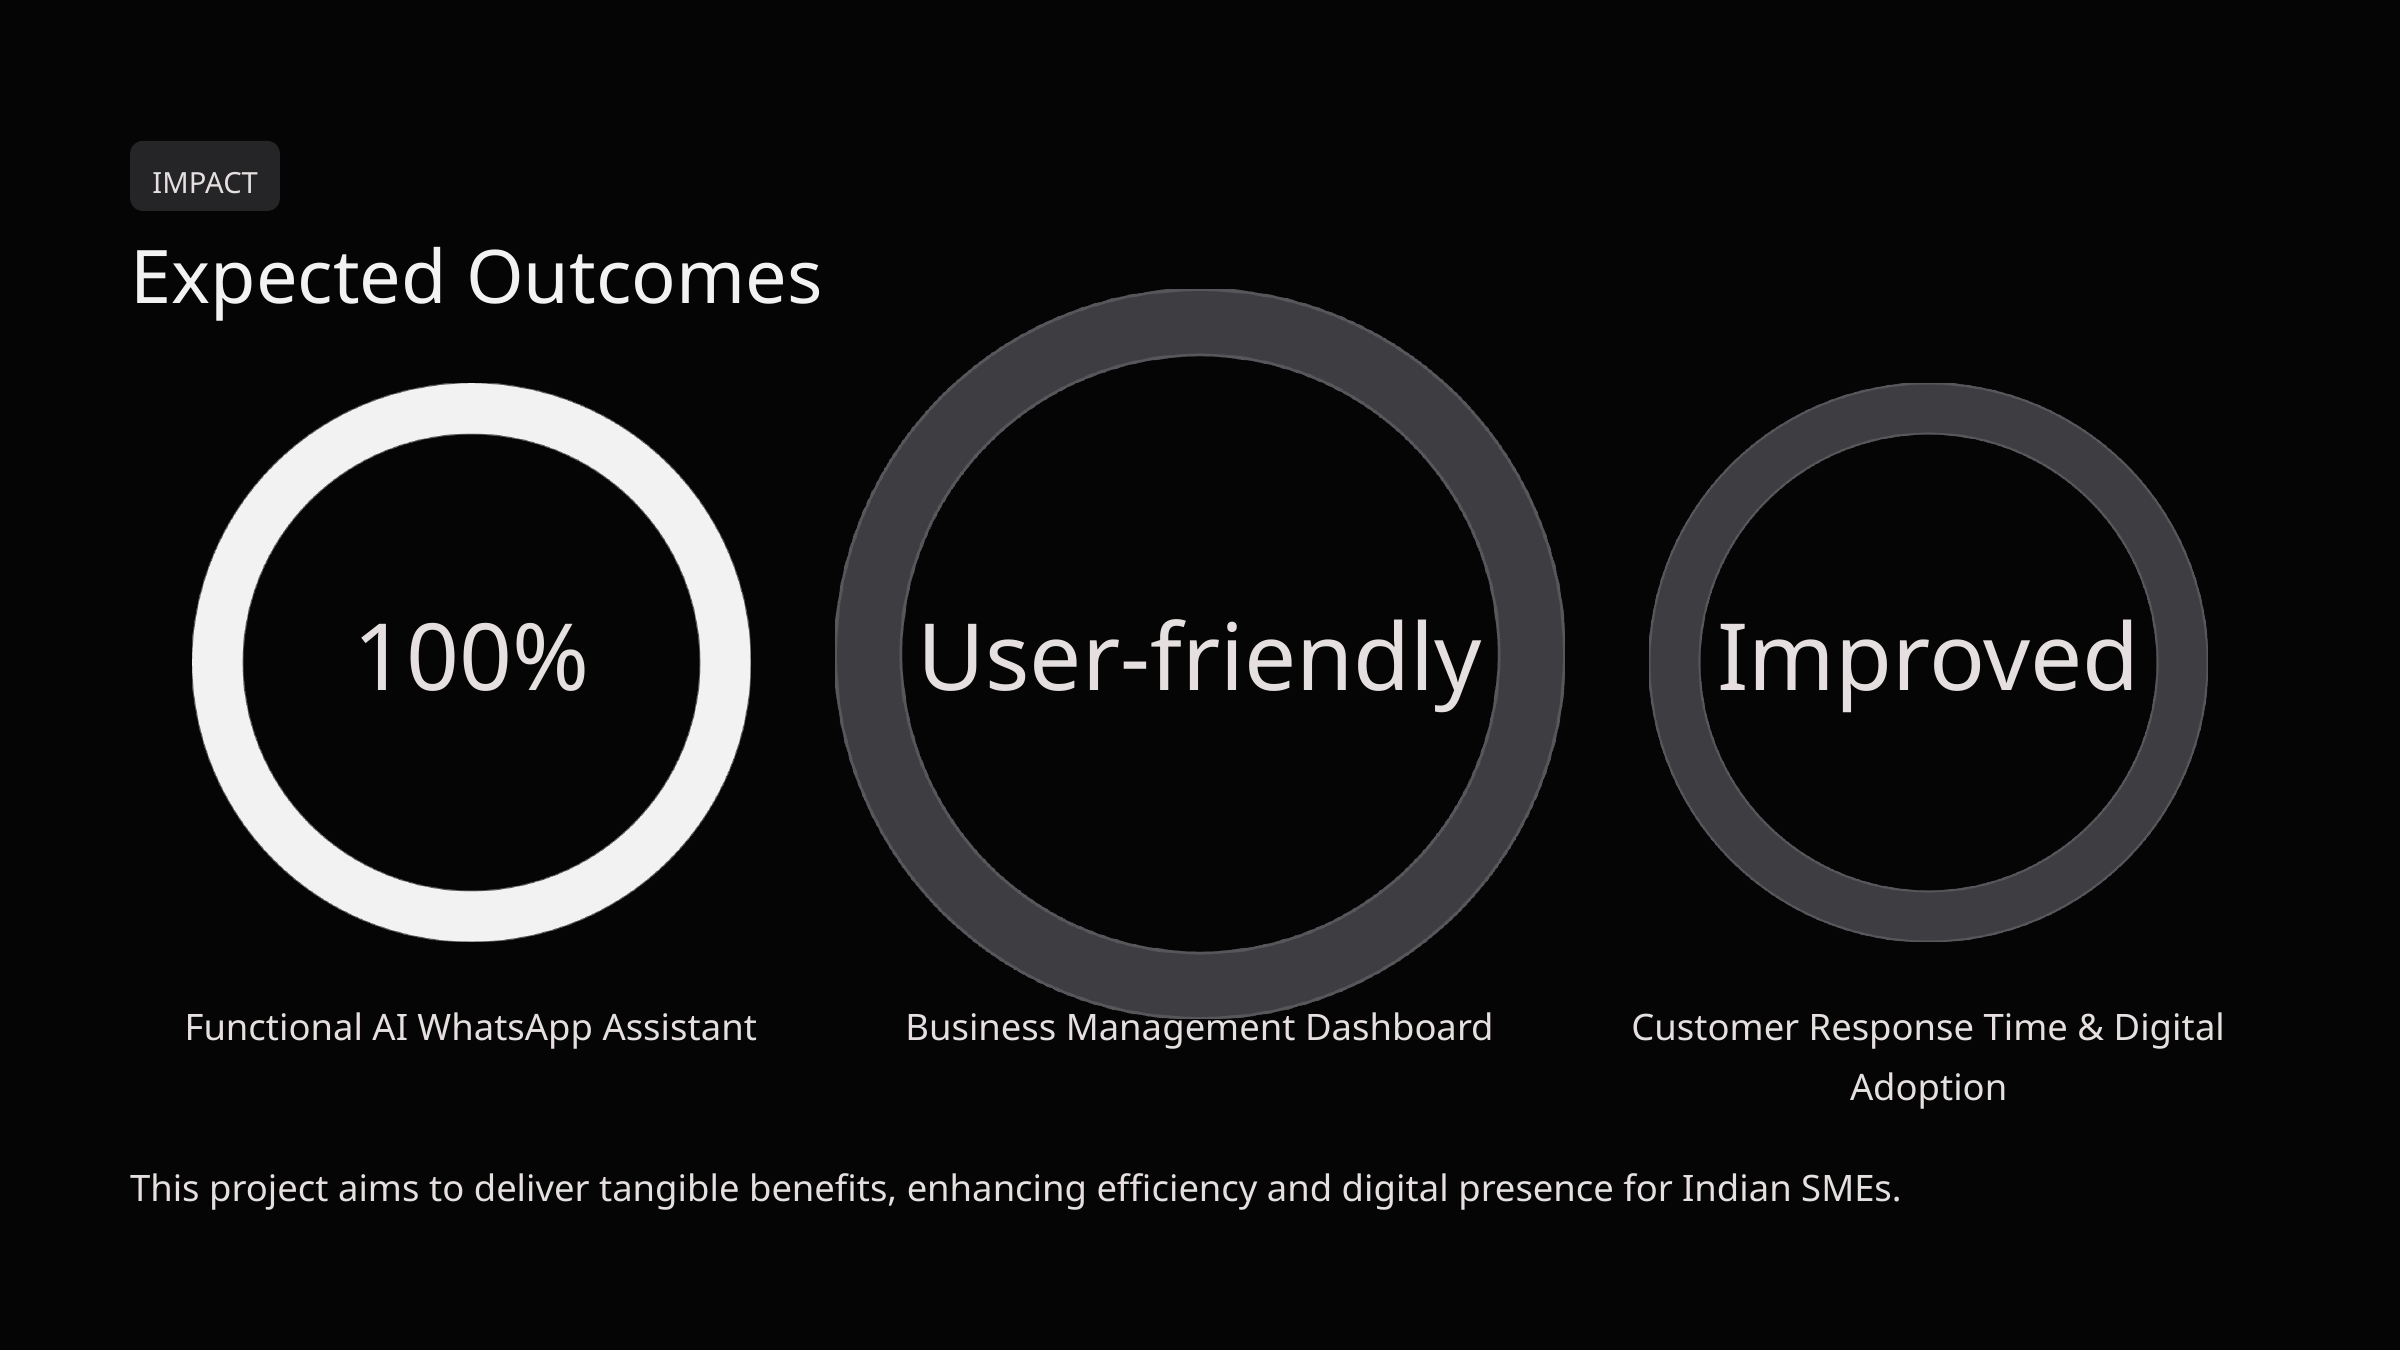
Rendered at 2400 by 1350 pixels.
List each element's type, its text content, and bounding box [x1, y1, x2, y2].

text_box IMPACT [152, 152, 258, 200]
picture [192, 383, 751, 943]
picture [835, 289, 1565, 1019]
text_box Business Management Dashboard [858, 1019, 1541, 1048]
text_box This project aims to deliver tangible benefits, enhancing efficiency and digital presence for Indian SMEs. [130, 1149, 2270, 1209]
text_box [130, 140, 280, 211]
text_box Customer Response Time & Digital Adoption [1587, 988, 2270, 1108]
text_box Functional AI WhatsApp Assistant [130, 988, 813, 1048]
text_box Expected Outcomes [130, 225, 875, 319]
picture [1649, 383, 2208, 943]
